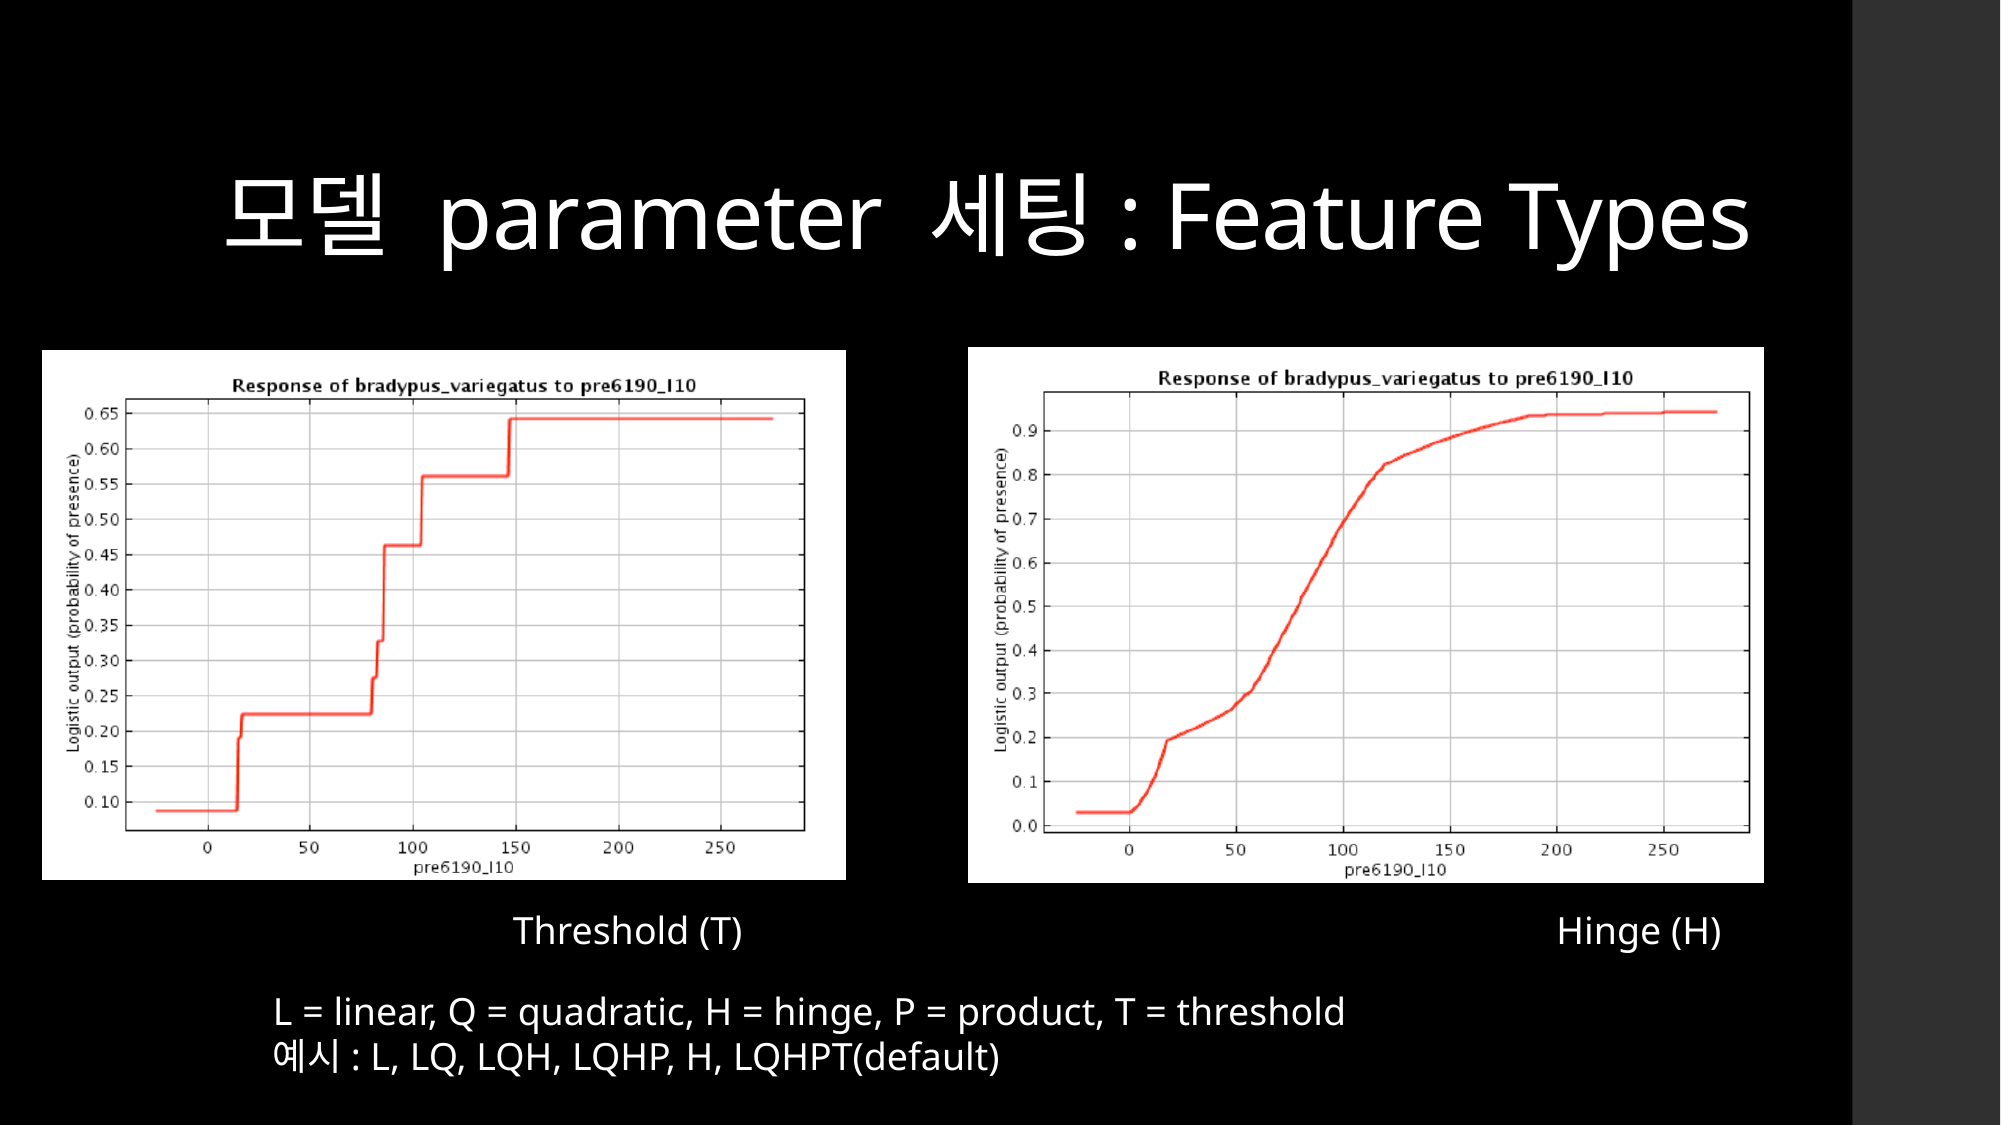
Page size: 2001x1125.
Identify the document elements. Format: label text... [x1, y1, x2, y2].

title 모델 parameter 세팅: Feature Types [206, 60, 1797, 278]
picture [42, 350, 847, 880]
text_box Threshold (T) [498, 899, 799, 960]
picture [968, 347, 1765, 883]
text_box L = linear, Q = quadratic, H = hinge, P = product, T = threshold 예시: L, LQ, LQH, LQHP, H, LQHPT(default) [258, 980, 1631, 1086]
text_box Hinge (H) [1541, 899, 1842, 960]
